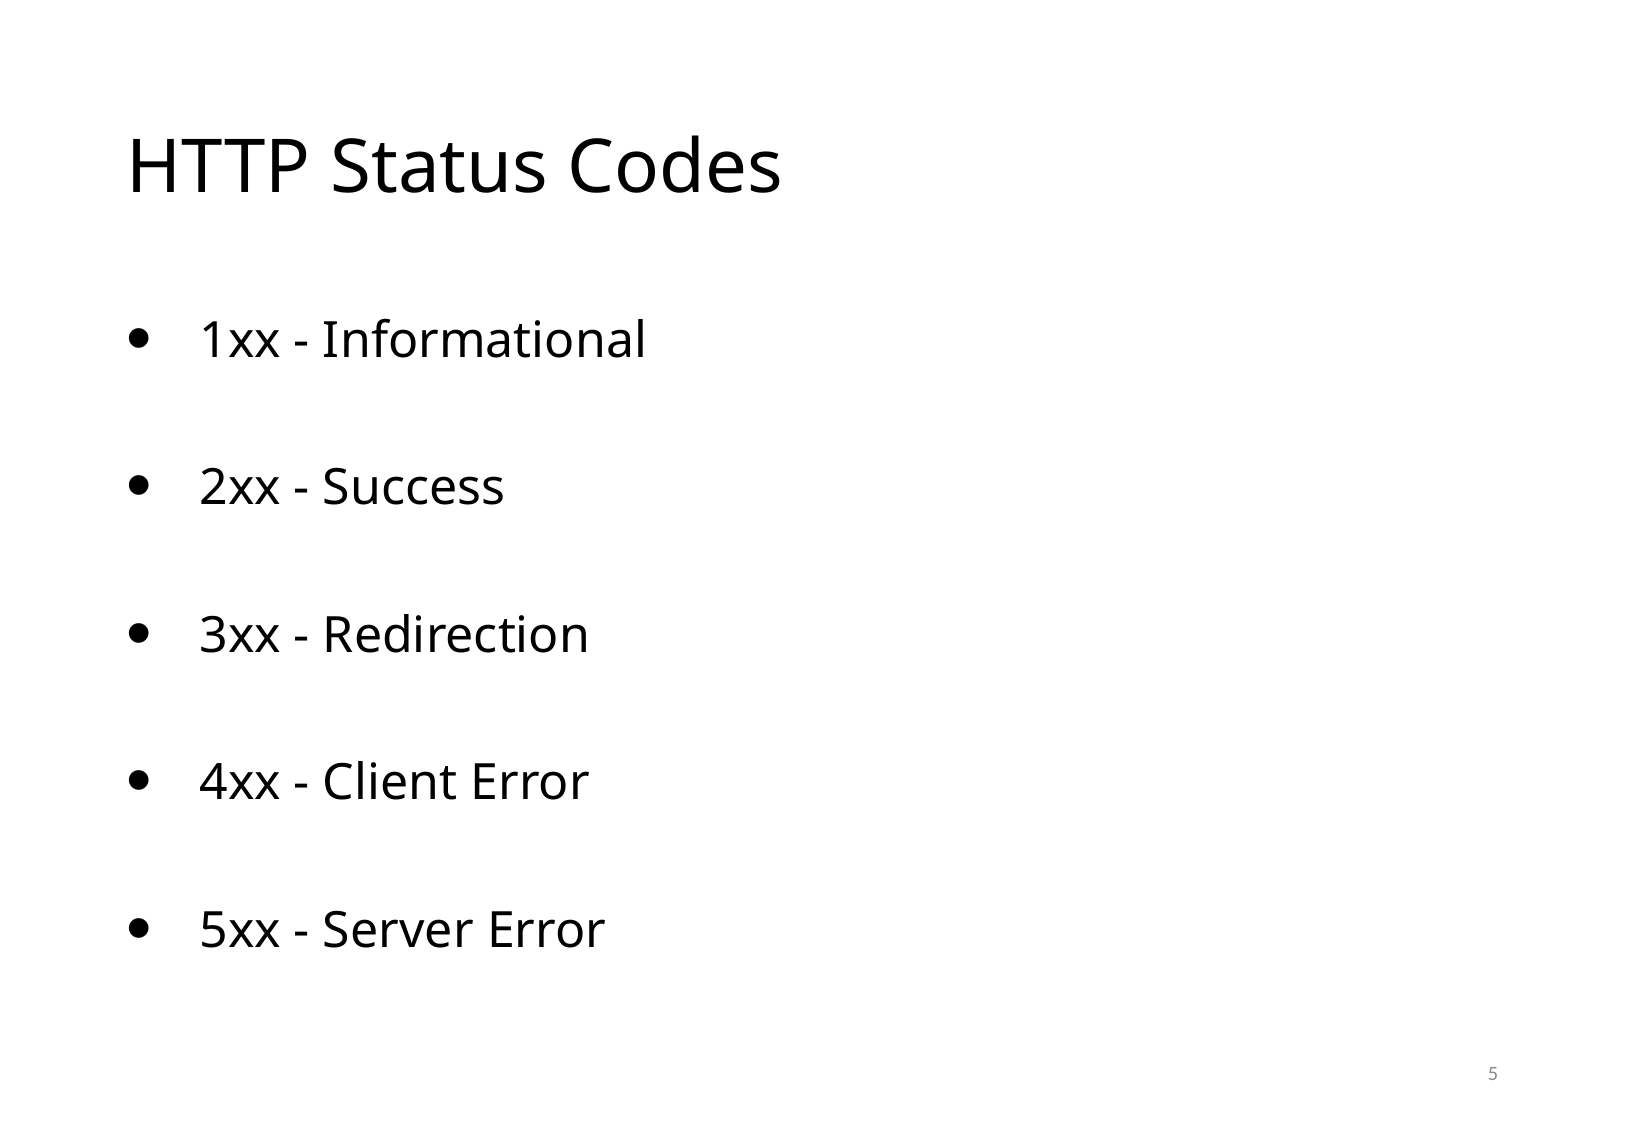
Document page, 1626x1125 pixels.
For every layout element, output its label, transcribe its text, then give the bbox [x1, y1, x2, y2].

slide_number 5 [1147, 1042, 1514, 1103]
list 1xx - Informational 2xx - Success 3xx - Redirection 4xx - Client Error 5xx - Server Error [111, 299, 1514, 1014]
title HTTP Status Codes [111, 59, 1514, 278]
